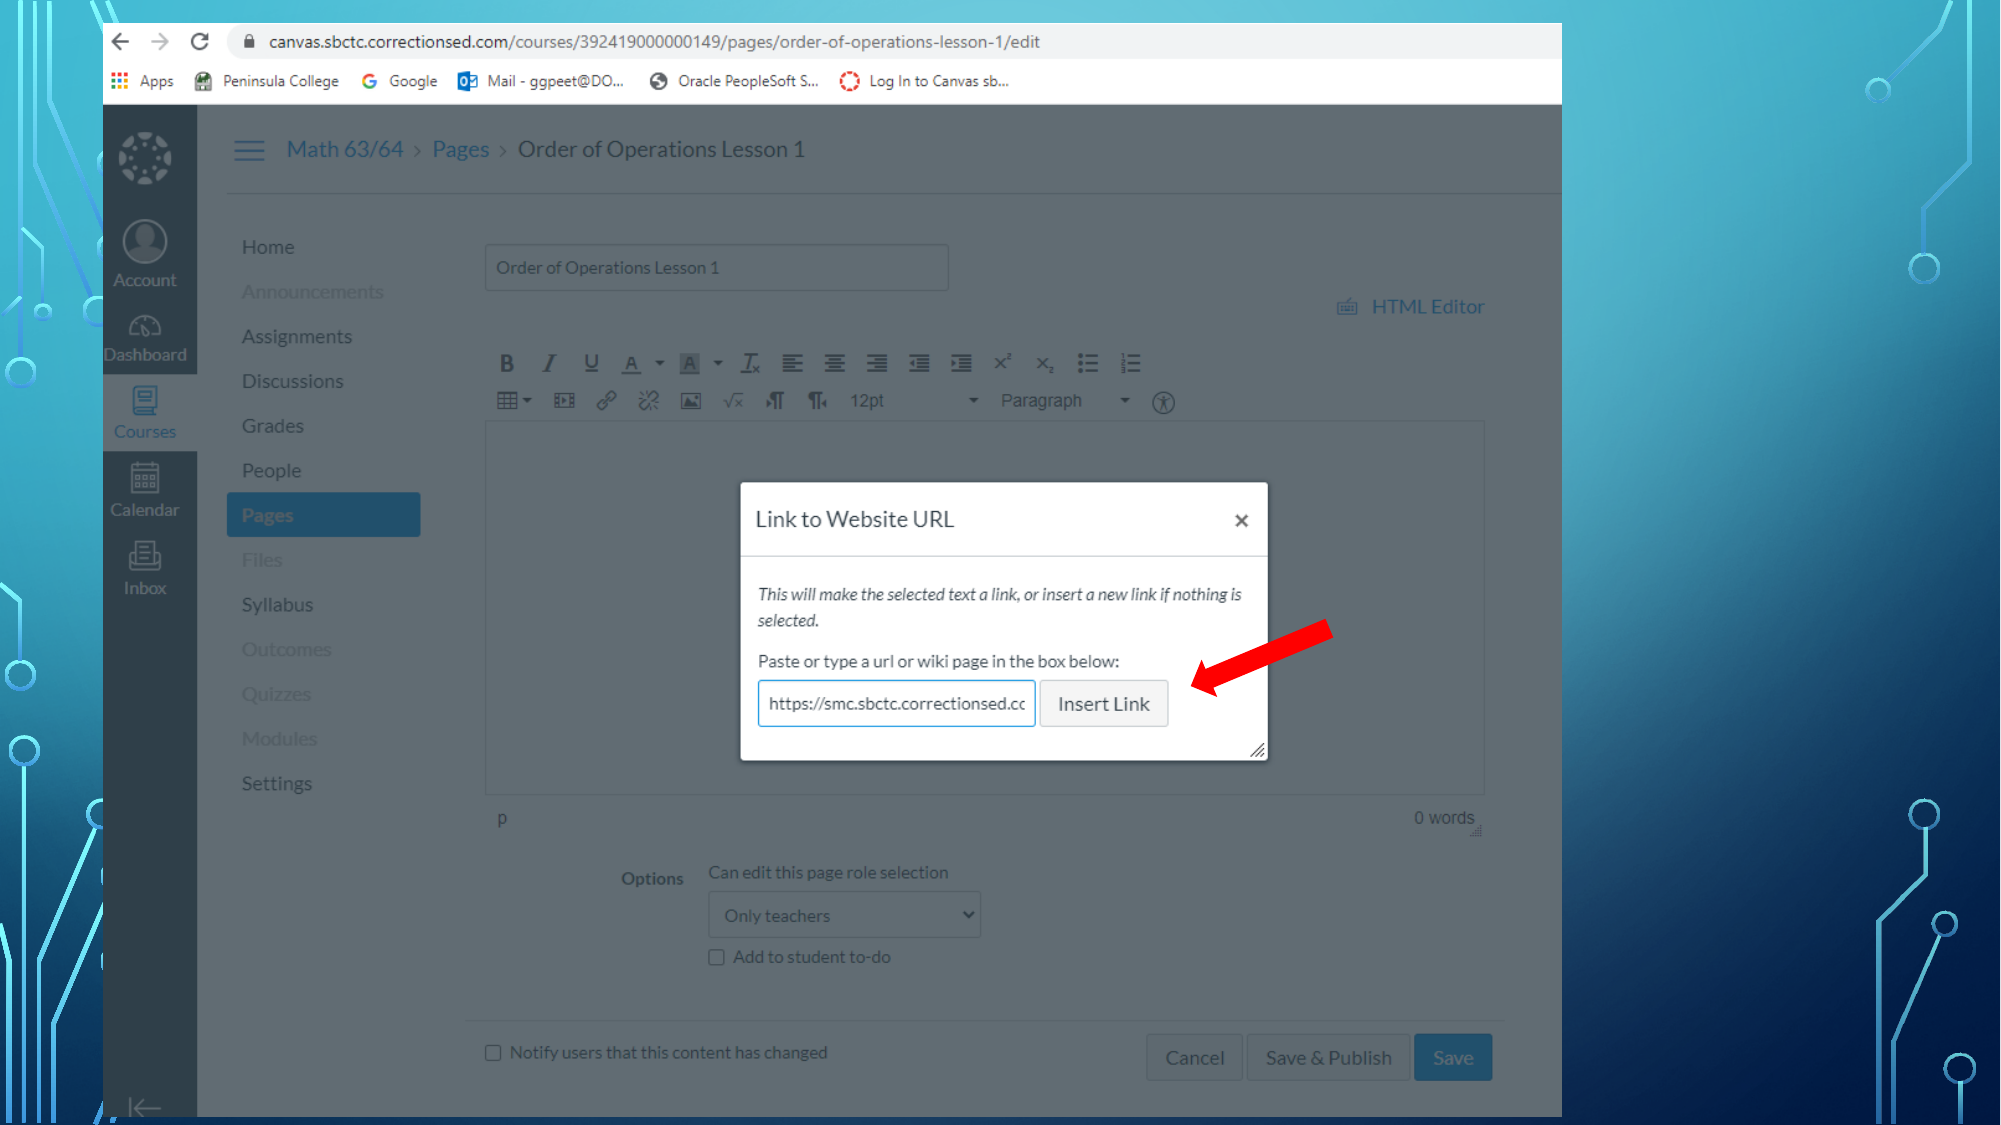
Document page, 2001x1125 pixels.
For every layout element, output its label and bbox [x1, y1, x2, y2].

picture [102, 23, 1563, 1117]
